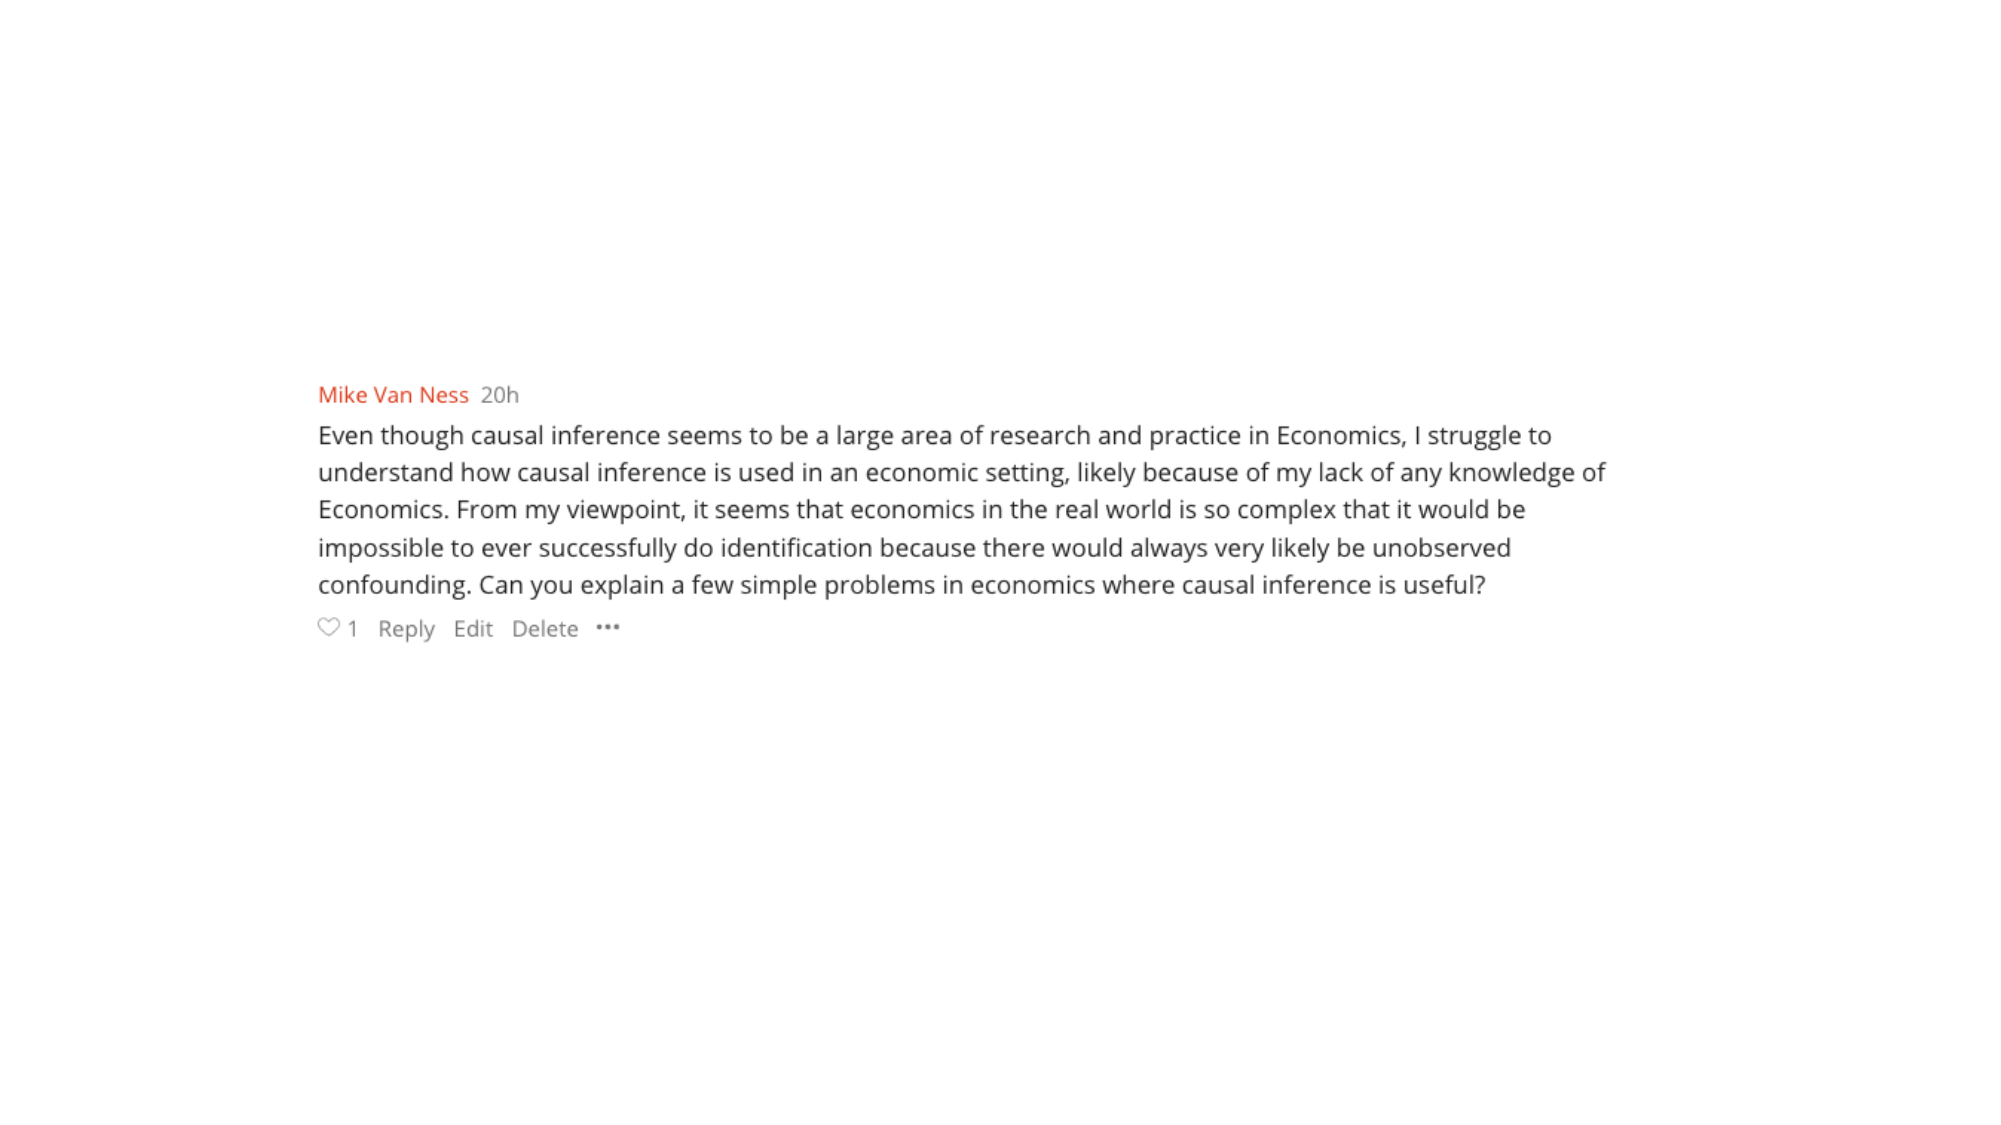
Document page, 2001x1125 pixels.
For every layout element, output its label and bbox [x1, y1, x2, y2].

picture [306, 365, 1622, 662]
